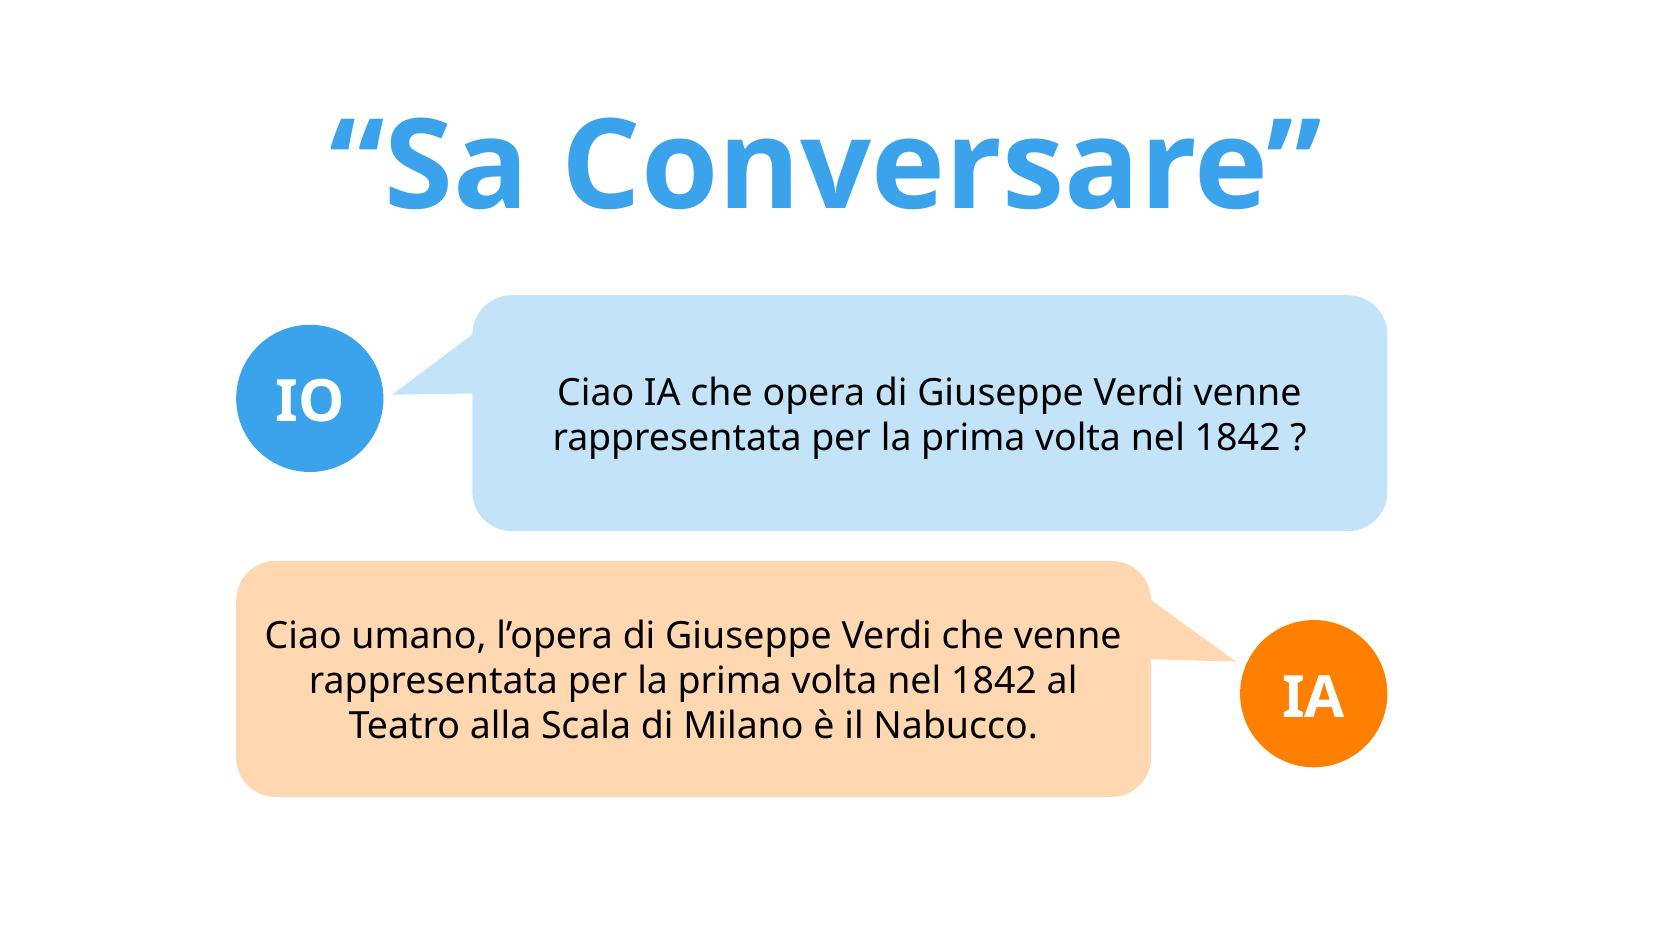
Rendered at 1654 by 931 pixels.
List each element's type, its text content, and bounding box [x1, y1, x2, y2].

text_box IA [1240, 620, 1388, 768]
text_box Ciao umano, l’opera di Giuseppe Verdi che venne rappresentata per la prima volta nel 1842 al Teatro alla Scala di Milano è il Nabucco. [236, 560, 1237, 797]
text_box Ciao IA che opera di Giuseppe Verdi venne rappresentata per la prima volta nel 1842 ? [392, 295, 1388, 532]
title “Sa Conversare” [82, 81, 1571, 236]
text_box IO [236, 324, 384, 473]
